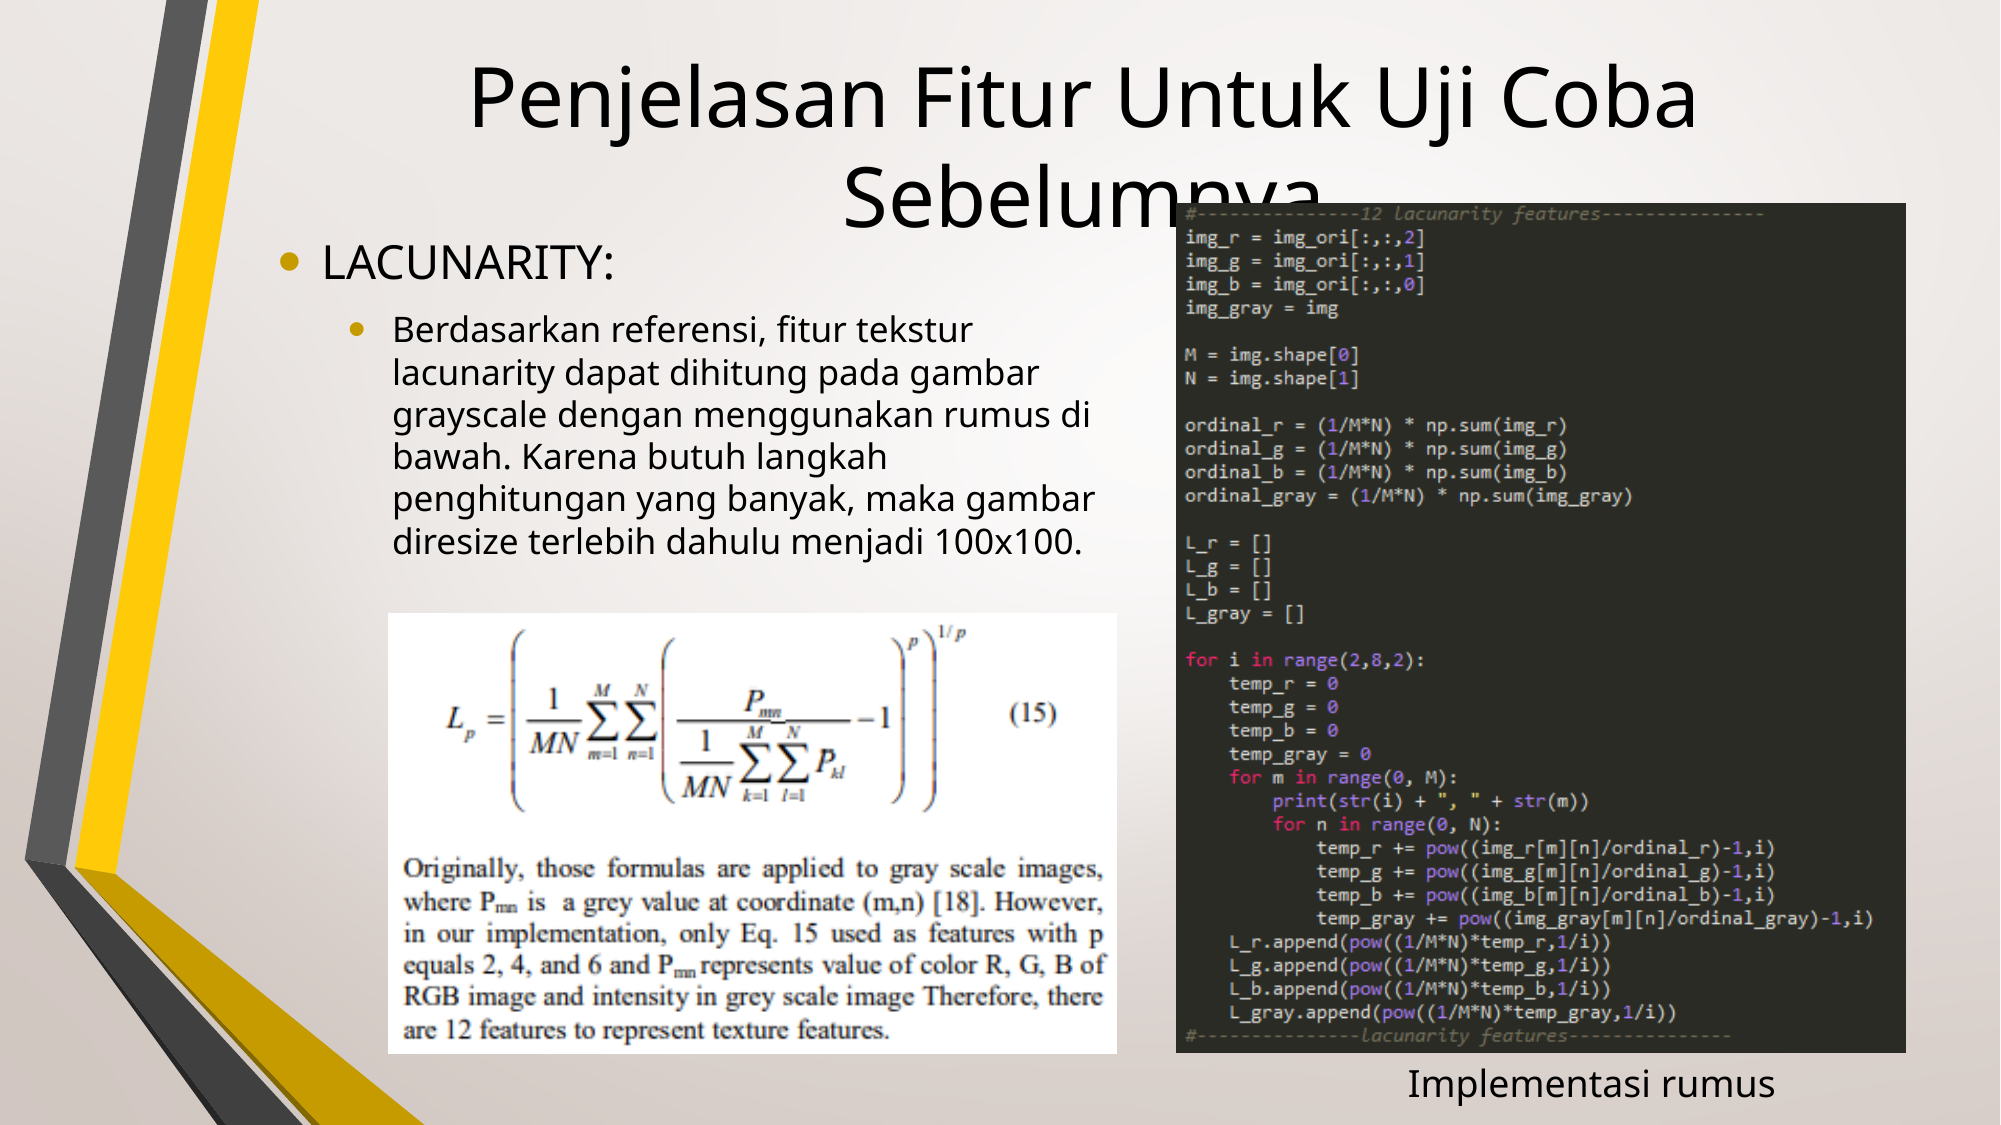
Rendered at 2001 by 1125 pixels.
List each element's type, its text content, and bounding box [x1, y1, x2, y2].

title Penjelasan Fitur Untuk Uji Coba Sebelumnya [262, 0, 1906, 288]
list LACUNARITY: Berdasarkan referensi, fitur tekstur lacunarity dapat dihitung pada gambar grayscale dengan menggunakan rumus di bawah. Karena butuh langkah penghitungan yang banyak, maka gambar diresize terlebih dahulu menjadi 100x100. [262, 225, 1117, 613]
text_box Implementasi rumus [1393, 1052, 1966, 1112]
picture [387, 613, 1117, 1054]
picture [1175, 203, 1907, 1053]
